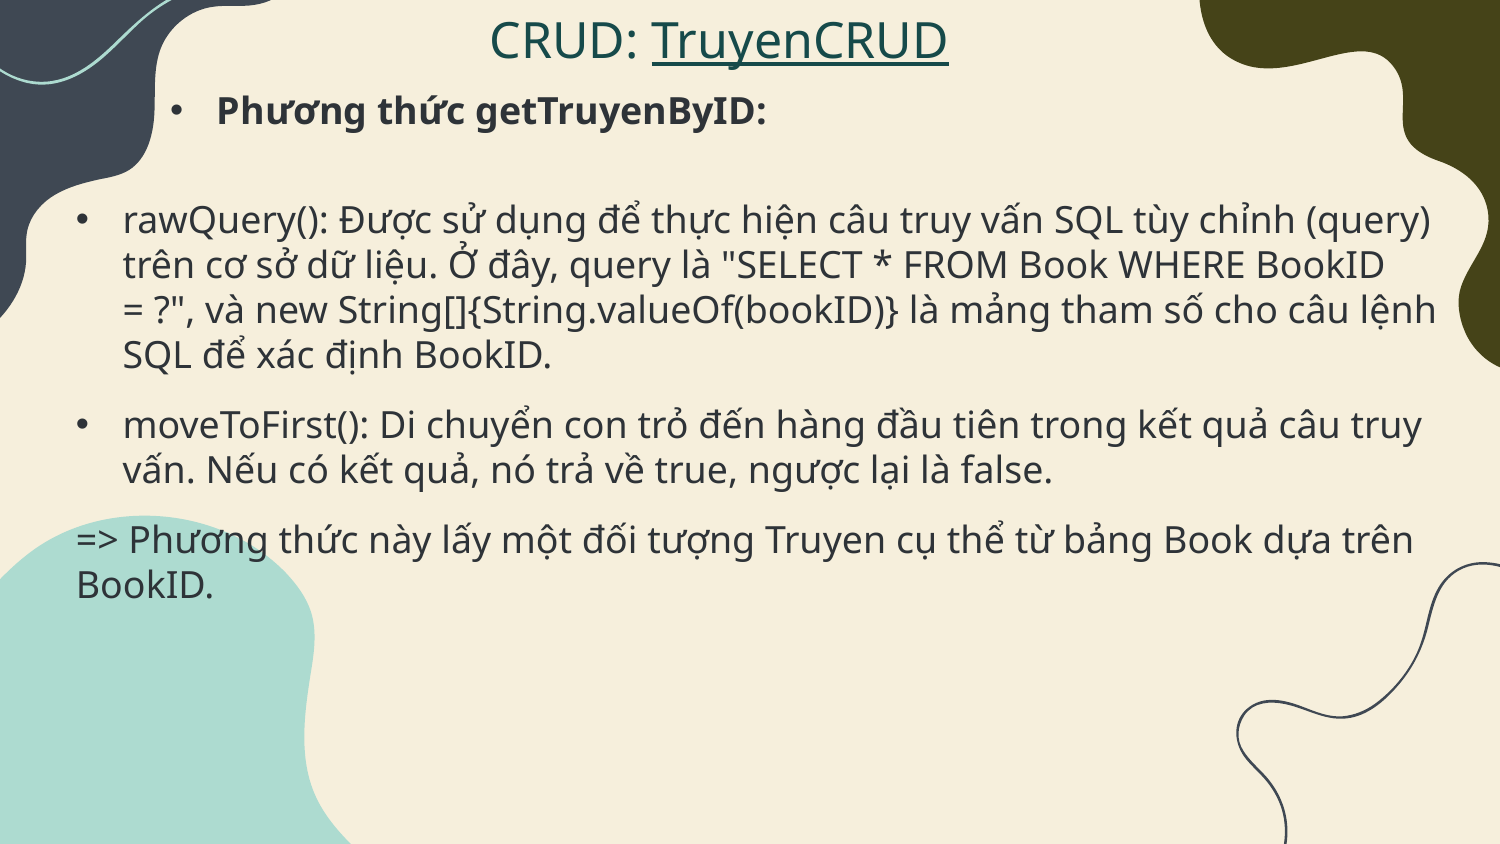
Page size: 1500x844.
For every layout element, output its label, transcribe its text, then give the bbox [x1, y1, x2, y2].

text_box [1199, 0, 1500, 368]
text_box CRUD: TruyenCRUD [489, 15, 1288, 122]
text_box rawQuery(): Được sử dụng để thực hiện câu truy vấn SQL tùy chỉnh (query) trên cơ sở dữ liệu. Ở đây, query là "SELECT * FROM Book WHERE BookID = ?", và new String[]{String.valueOf(bookID)} là mảng tham số cho câu lệnh SQL để xác định BookID. moveToFirst(): Di chuyển con trỏ đến hàng đầu tiên trong kết quả câu truy vấn. Nếu có kết quả, nó trả về true, ngược lại là false. => Phương thức này lấy một đối tượng Truyen cụ thể từ bảng Book dựa trên BookID. [75, 195, 1464, 345]
subtitle Phương thức getTruyenByID: [169, 87, 968, 172]
